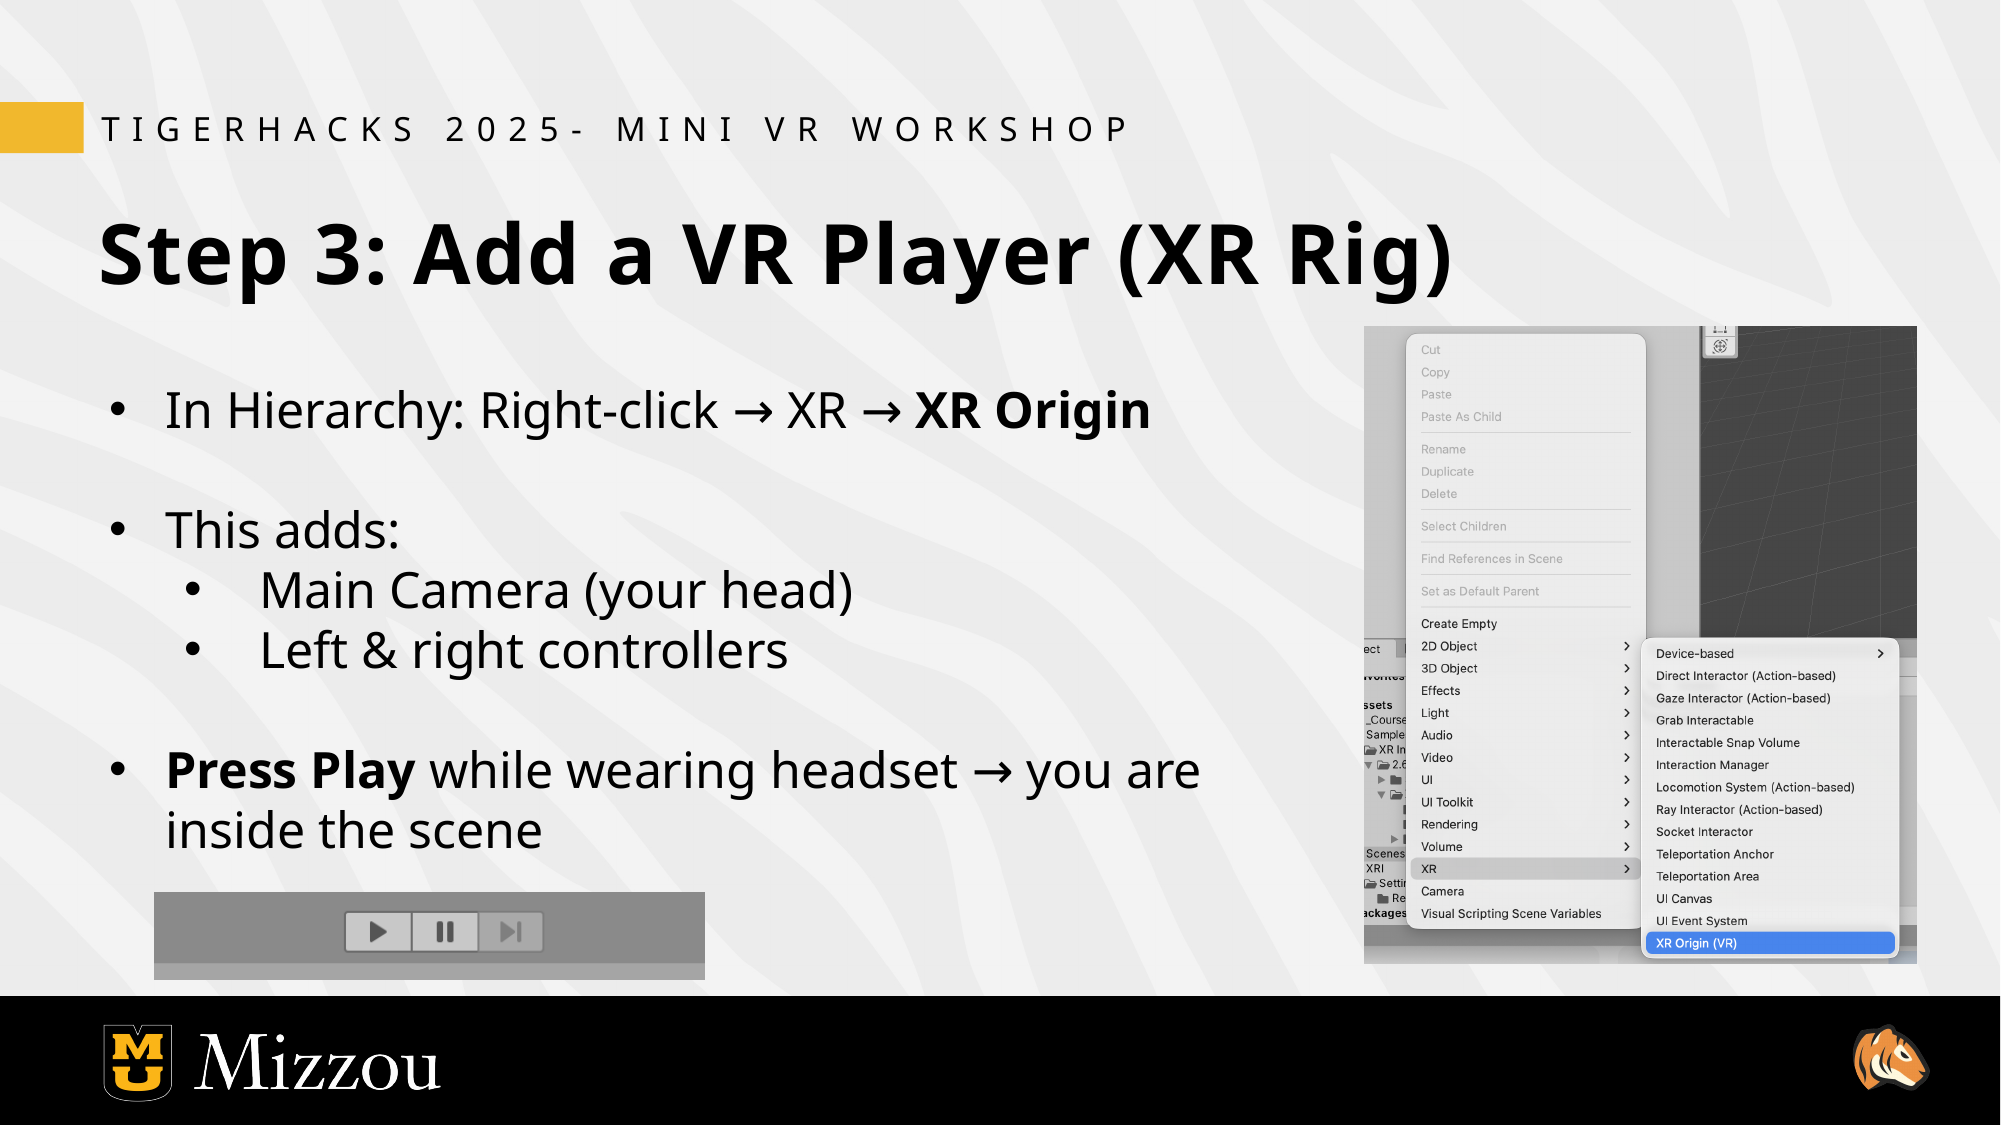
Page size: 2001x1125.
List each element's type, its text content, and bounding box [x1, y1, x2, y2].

picture [1820, 1021, 1957, 1098]
text_box In Hierarchy: Right-click → XR → XR Origin This adds: Main Camera (your head) Left & right controllers Press Play while wearing headset → you are inside the scene [94, 345, 1261, 867]
picture [89, 1013, 455, 1110]
picture [0, 0, 2001, 996]
list TigerHacks 2025- Mini VR Workshop [86, 102, 1907, 154]
title Step 3: Add a VR Player (XR Rig) [83, 189, 1907, 327]
